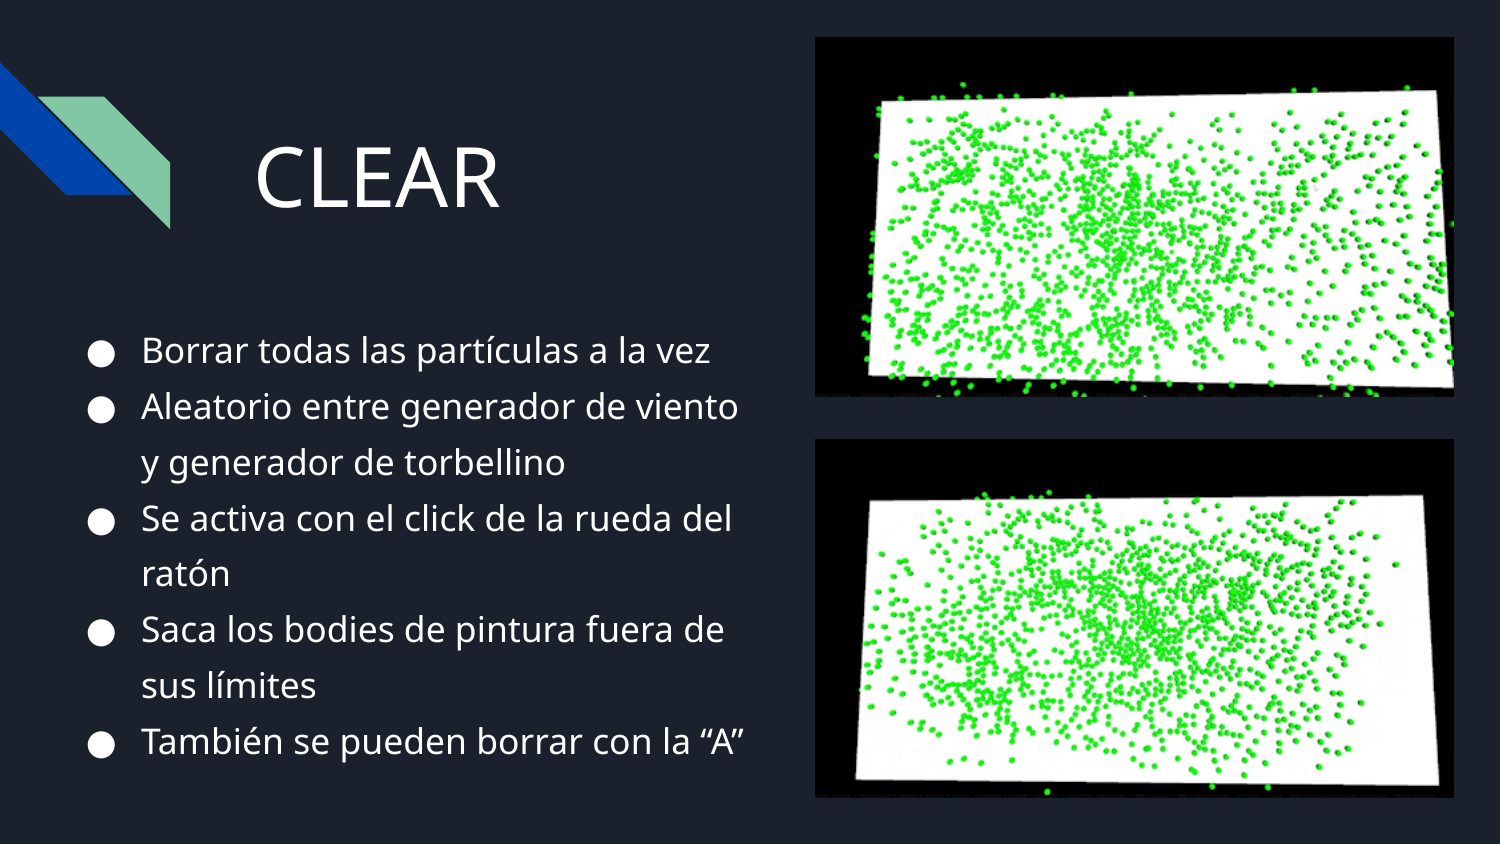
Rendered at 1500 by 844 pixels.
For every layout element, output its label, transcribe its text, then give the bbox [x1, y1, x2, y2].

picture [815, 37, 1454, 397]
title CLEAR [238, 103, 810, 304]
list Borrar todas las partículas a la vez Aleatorio entre generador de viento y generador de torbellino Se activa con el click de la rueda del ratón Saca los bodies de pintura fuera de sus límites También se pueden borrar con la “A” [51, 303, 760, 818]
picture [815, 438, 1454, 799]
